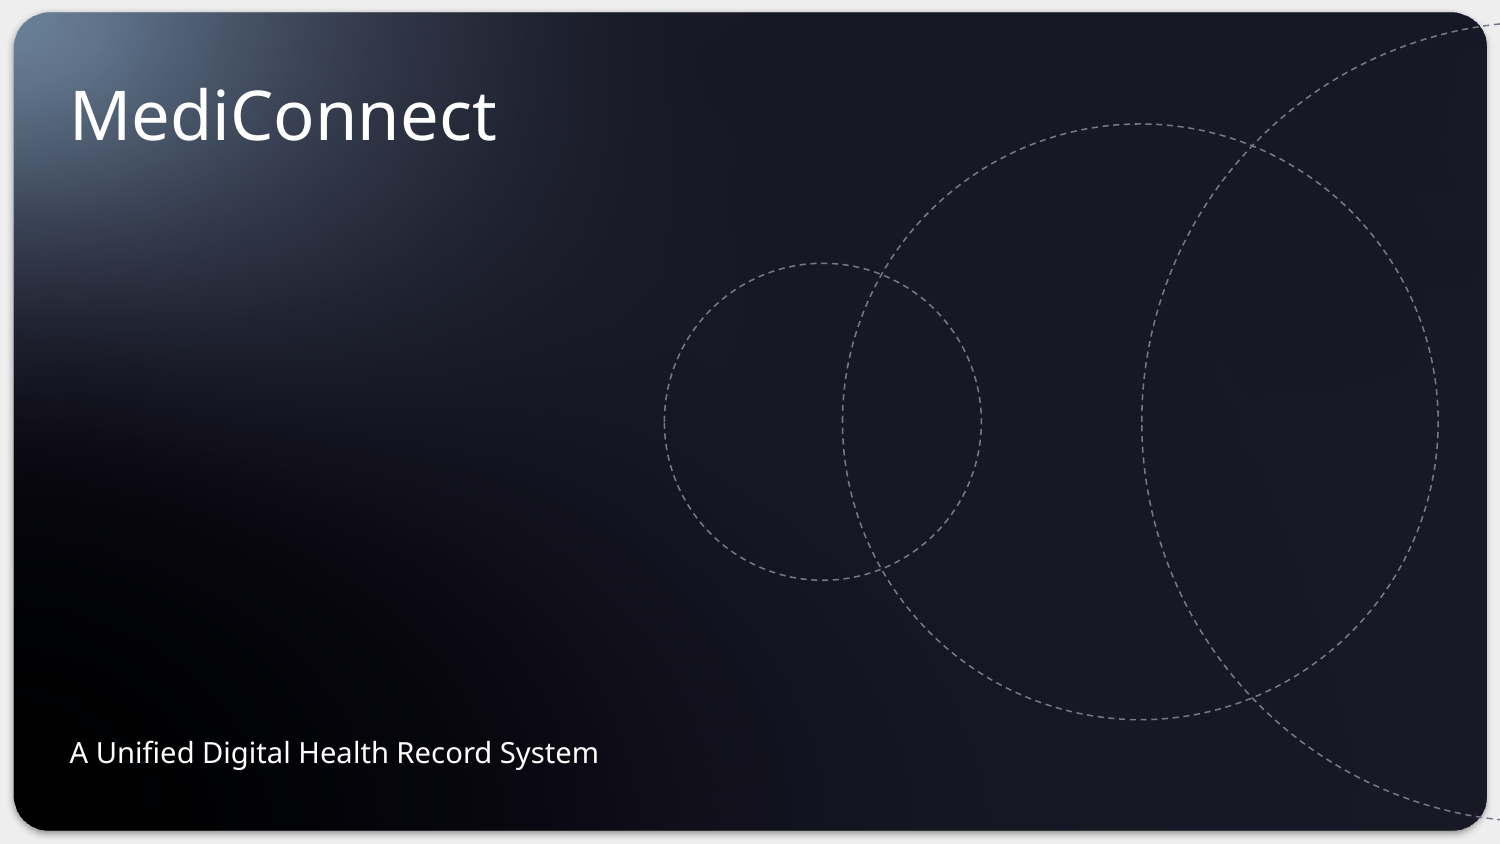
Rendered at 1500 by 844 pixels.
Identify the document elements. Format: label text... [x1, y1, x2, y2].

picture [13, 12, 1487, 831]
title MediConnect [54, 65, 982, 335]
subtitle A Unified Digital Health Record System [54, 685, 863, 785]
